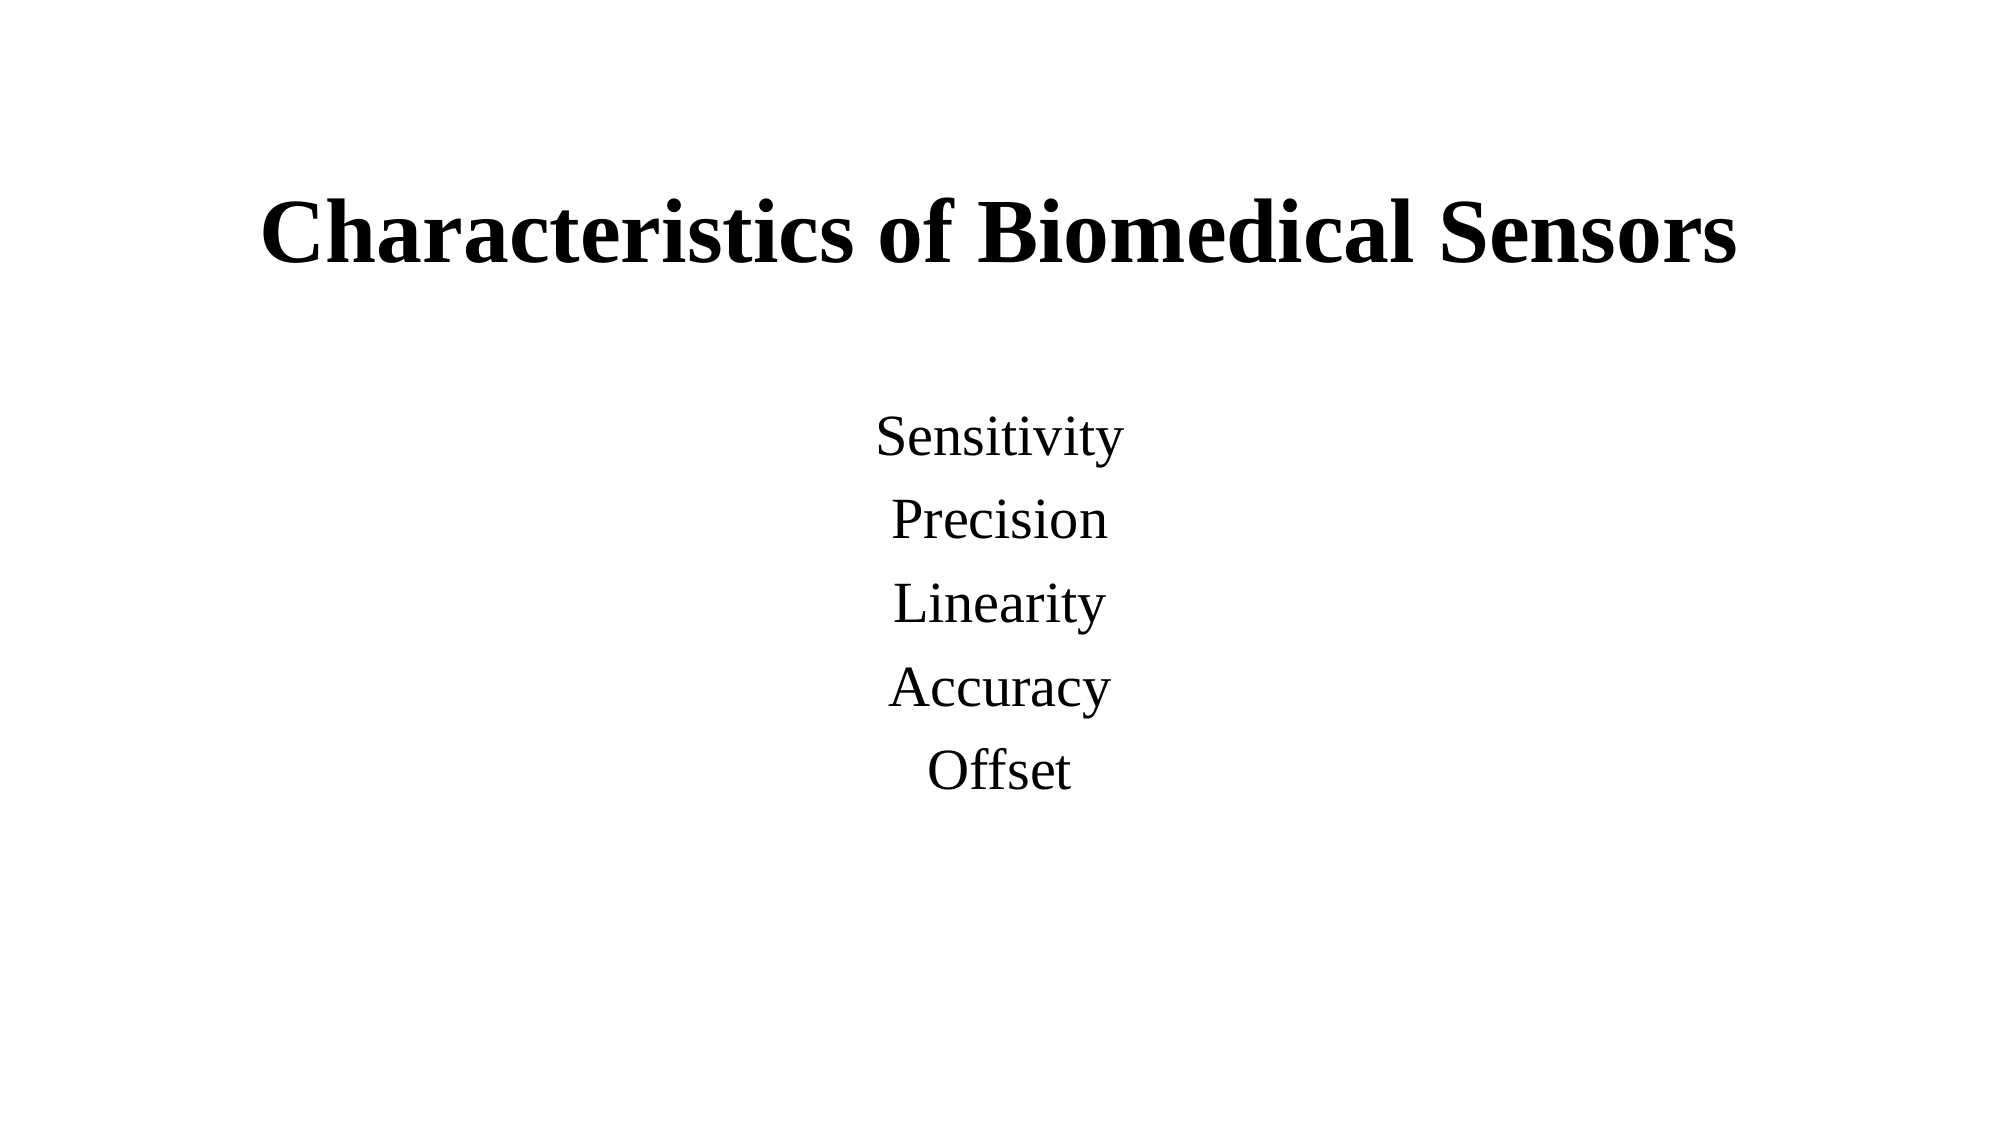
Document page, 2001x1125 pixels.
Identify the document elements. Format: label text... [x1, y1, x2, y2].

list Sensitivity Precision Linearity Accuracy Offset [137, 397, 1863, 884]
title Characteristics of Biomedical Sensors [85, 160, 1916, 306]
